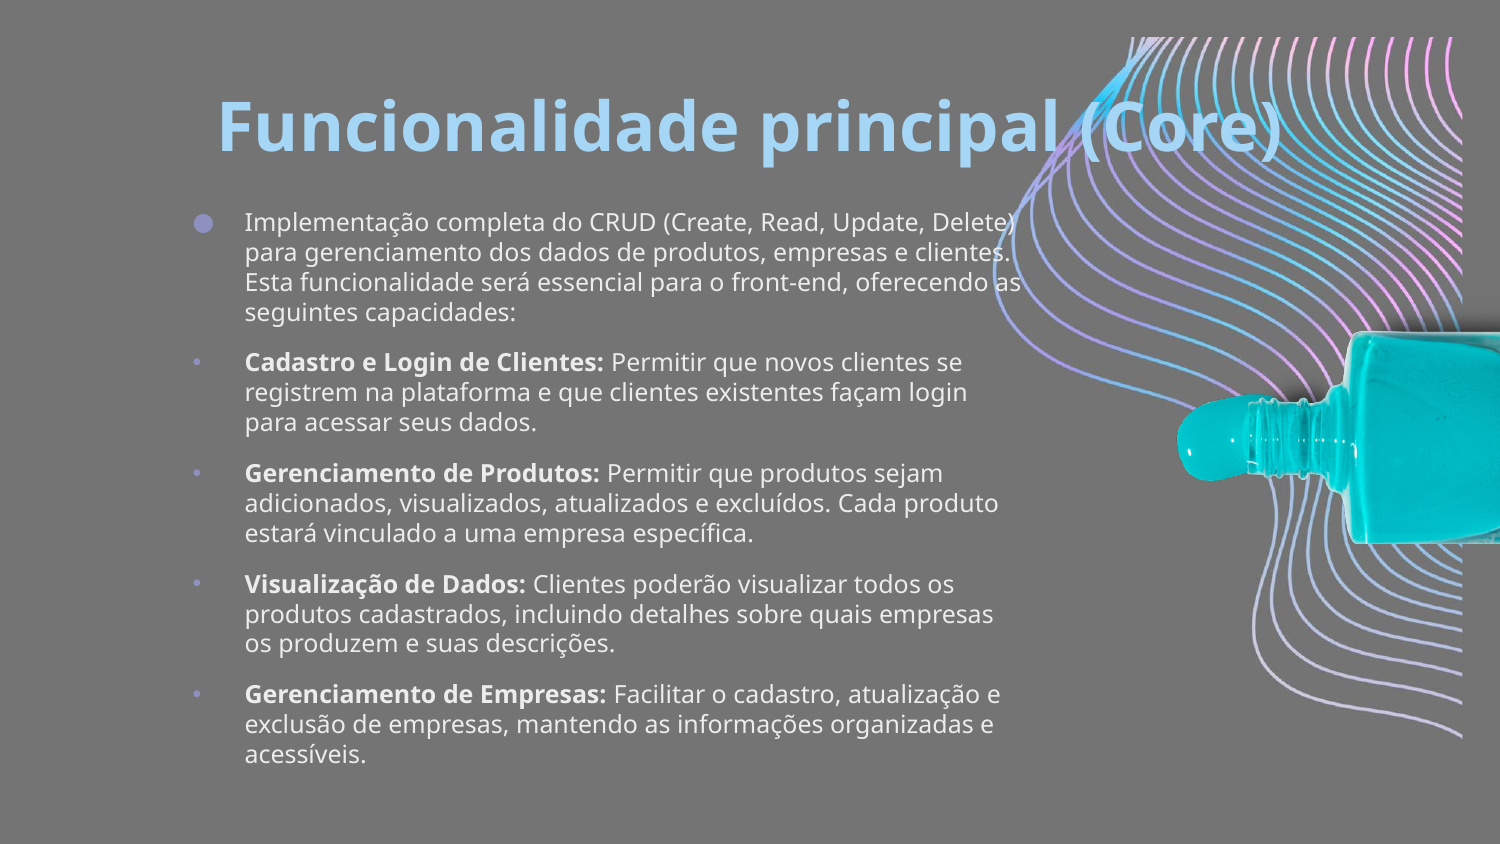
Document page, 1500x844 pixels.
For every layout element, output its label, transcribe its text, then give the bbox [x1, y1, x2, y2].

title Funcionalidade principal (Core) [116, 67, 1384, 172]
list Implementação completa do CRUD (Create, Read, Update, Delete) para gerenciamento dos dados de produtos, empresas e clientes. Esta funcionalidade será essencial para o front-end, oferecendo as seguintes capacidades: Cadastro e Login de Clientes: Permitir que novos clientes se registrem na plataforma e que clientes existentes façam login para acessar seus dados. Gerenciamento de Produtos: Permitir que produtos sejam adicionados, visualizados, atualizados e excluídos. Cada produto estará vinculado a uma empresa específica. Visualização de Dados: Clientes poderão visualizar todos os produtos cadastrados, incluindo detalhes sobre quais empresas os produzem e suas descrições. Gerenciamento de Empresas: Facilitar o cadastro, atualização e exclusão de empresas, mantendo as informações organizadas e acessíveis. [154, 191, 1039, 661]
picture [37, 37, 1500, 807]
